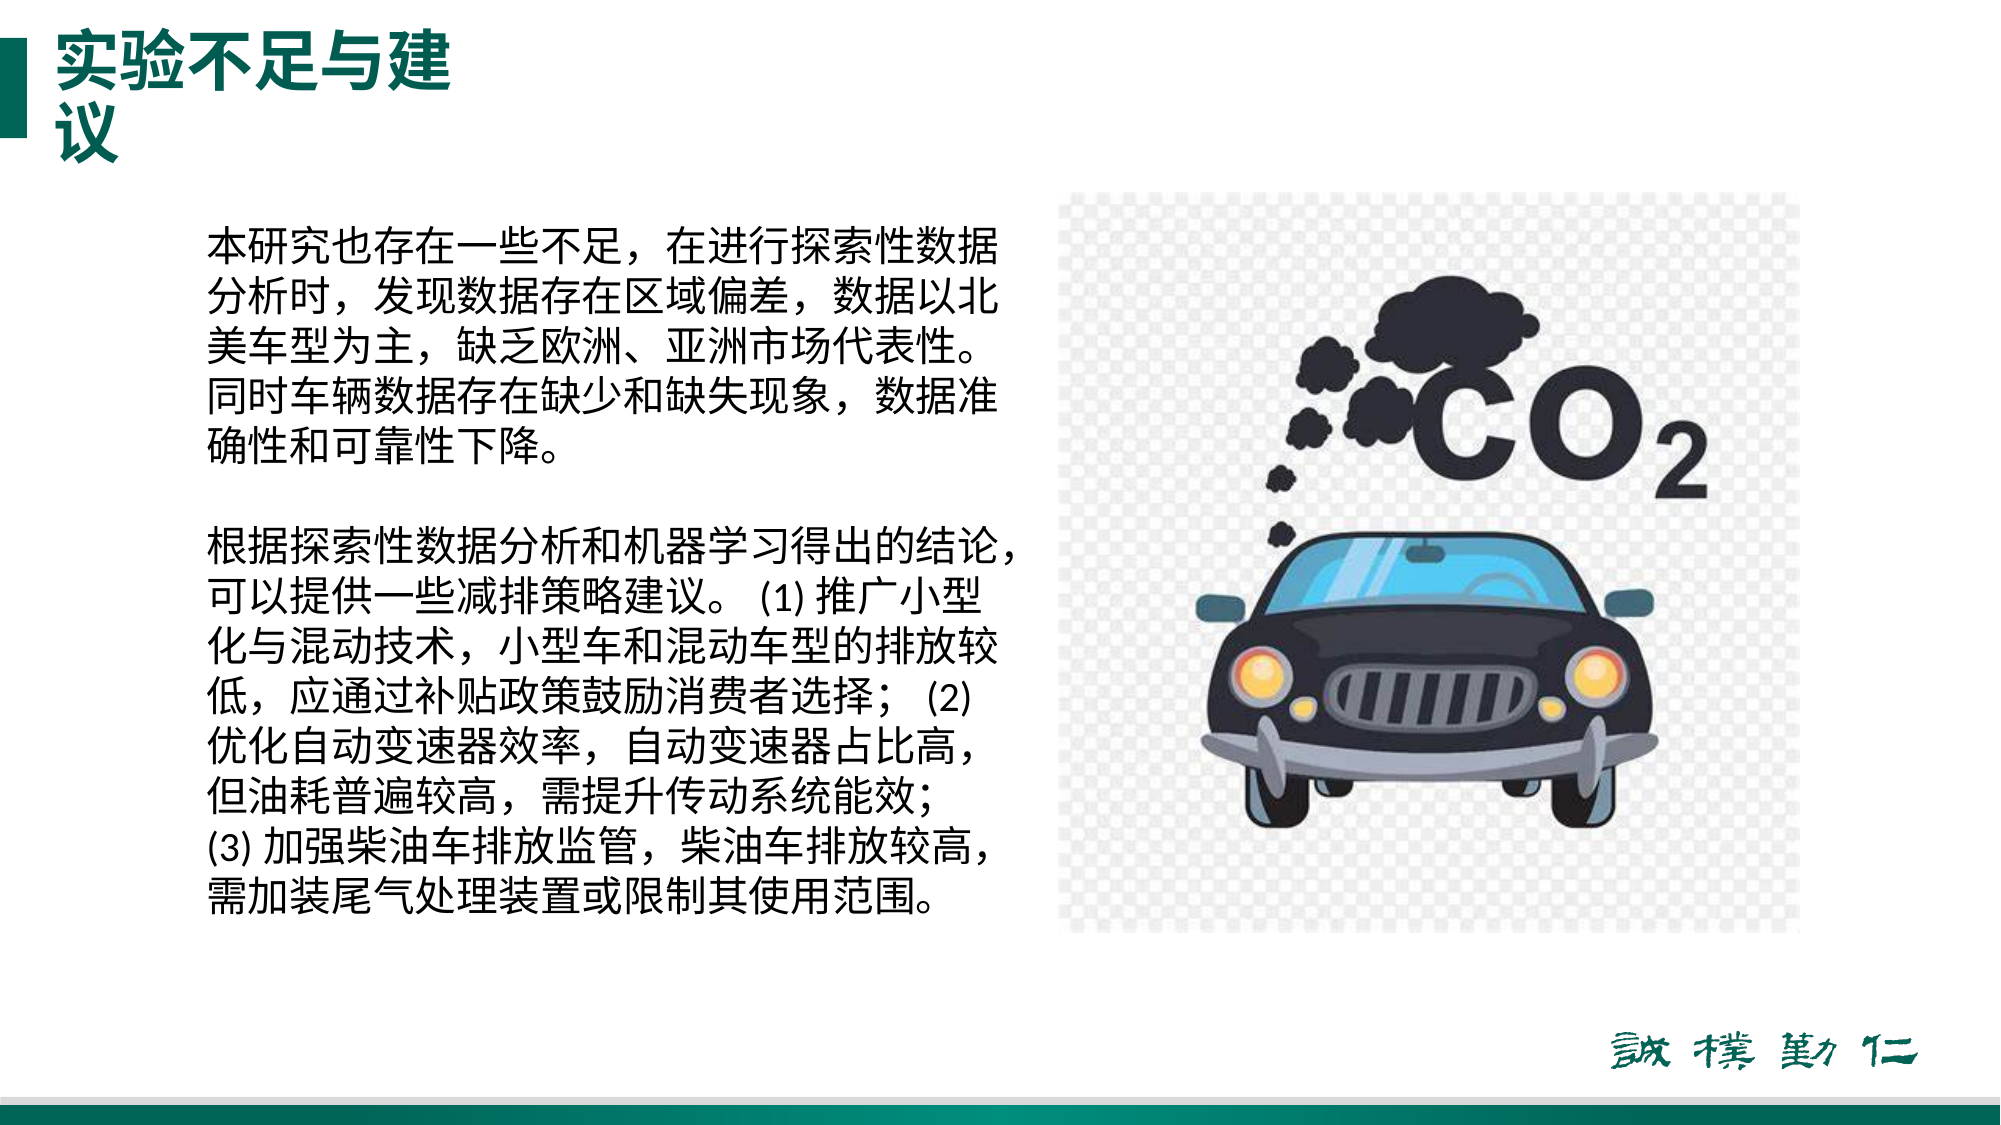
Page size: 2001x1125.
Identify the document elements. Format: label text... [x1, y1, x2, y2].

picture [1058, 192, 1800, 933]
title 实验不足与建议 [38, 55, 535, 144]
text_box 本研究也存在一些不足，在进行探索性数据分析时，发现数据存在区域偏差，数据以北美车型为主，缺乏欧洲、亚洲市场代表性。同时车辆数据存在缺少和缺失现象，数据准确性和可靠性下降。 根据探索性数据分析和机器学习得出的结论，可以提供一些减排策略建议。(1)推广小型化与混动技术，小型车和混动车型的排放较低，应通过补贴政策鼓励消费者选择；(2)优化自动变速器效率，自动变速器占比高，但油耗普遍较高，需提升传动系统能效；(3)加强柴油车排放监管，柴油车排放较高，需加装尾气处理装置或限制其使用范围。 [191, 212, 1025, 898]
picture [1611, 1017, 1918, 1084]
